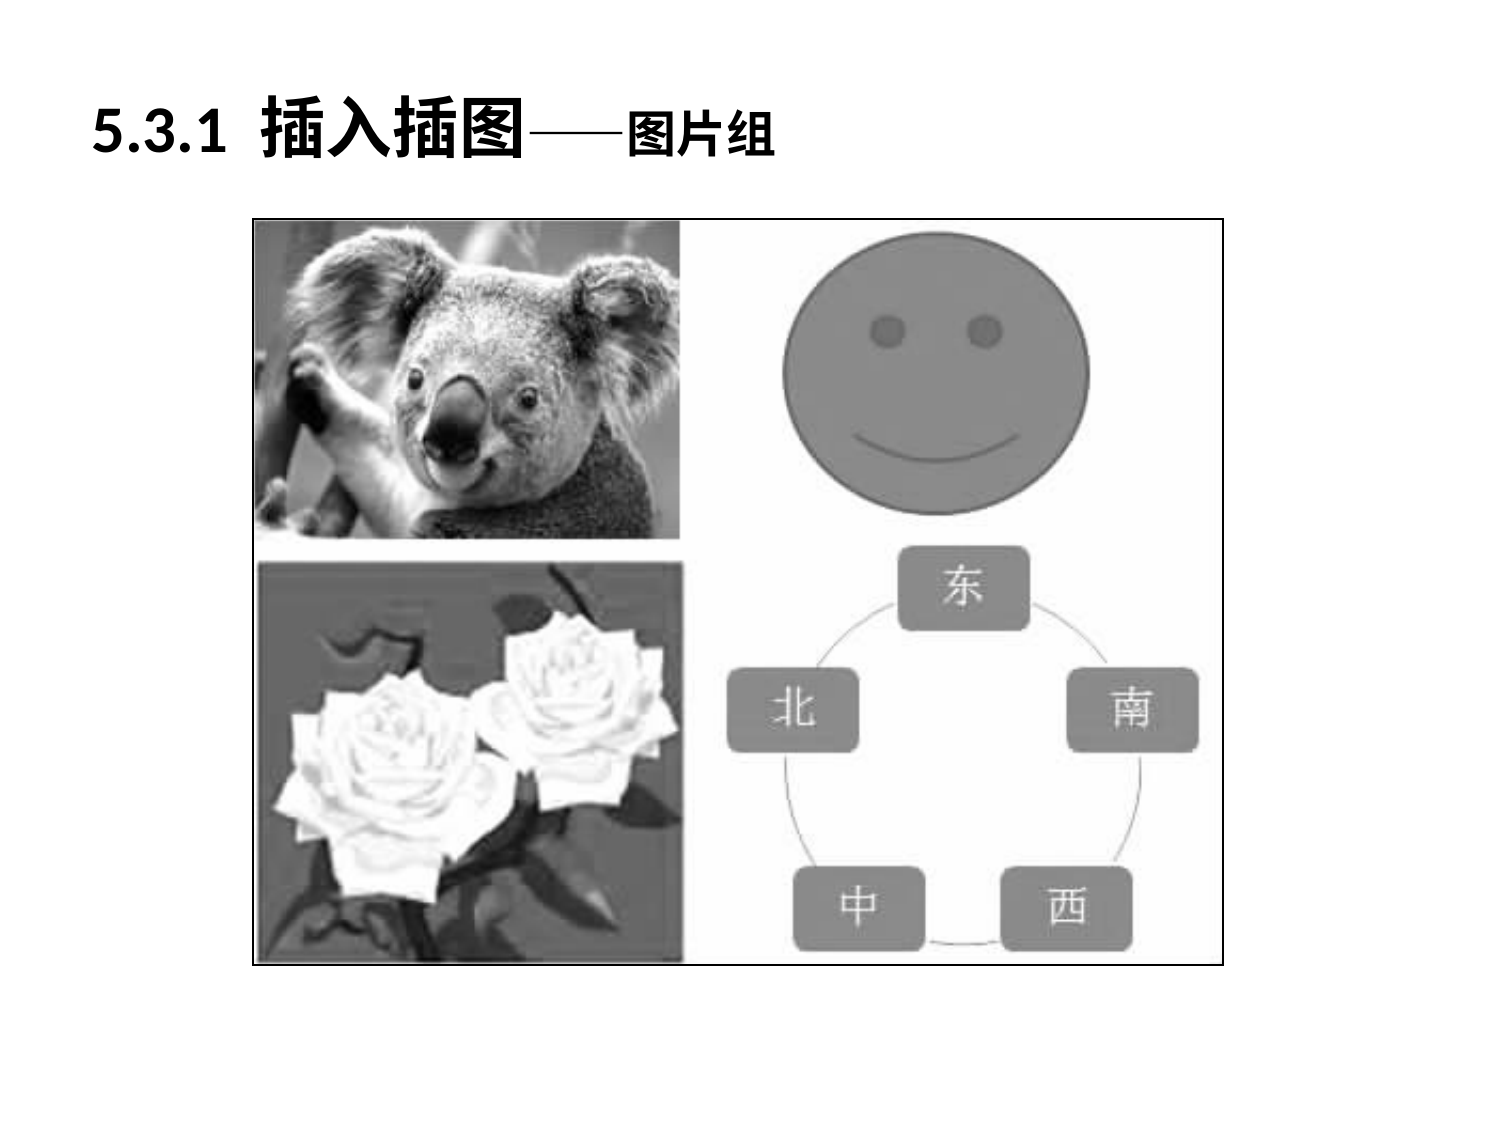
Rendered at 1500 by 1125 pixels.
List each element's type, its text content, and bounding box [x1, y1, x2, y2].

text_box 5.3.1 插入插图——图片组 [76, 78, 1247, 173]
picture [253, 219, 1223, 965]
